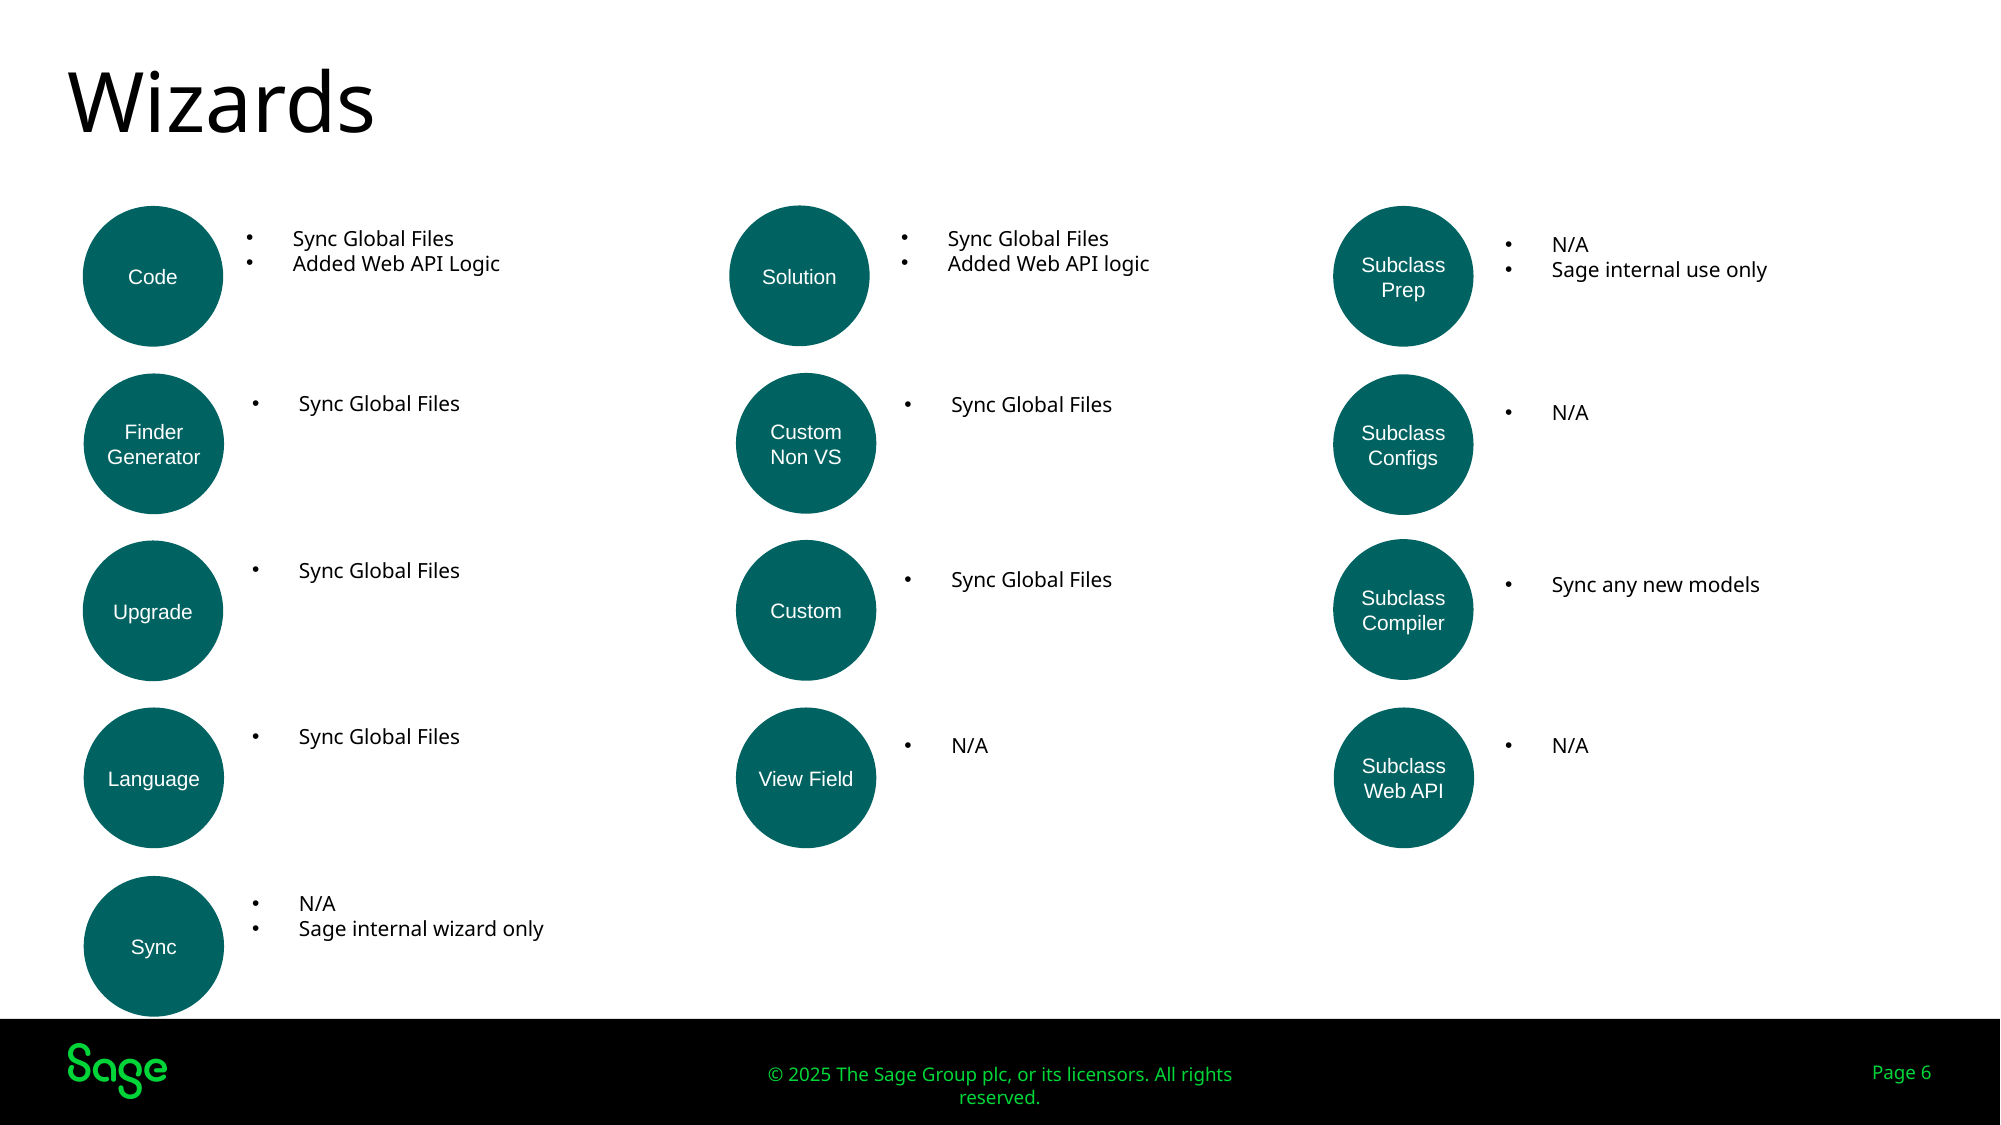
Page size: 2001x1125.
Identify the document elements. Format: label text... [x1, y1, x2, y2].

text_box N/A [904, 733, 1306, 821]
text_box Upgrade [82, 539, 224, 682]
text_box Custom Non VS [735, 372, 877, 515]
text_box N/A [1504, 733, 1906, 821]
text_box Subclass Configs [1332, 373, 1475, 516]
text_box Sync Global Files [252, 391, 653, 479]
text_box Subclass Compiler [1332, 538, 1475, 681]
text_box Custom [735, 539, 877, 682]
picture [68, 1043, 167, 1099]
text_box View Field [735, 706, 877, 849]
text_box Sync [83, 875, 225, 1018]
text_box N/A Sage internal use only [1504, 232, 1906, 320]
text_box Sync Global Files [904, 567, 1306, 655]
text_box N/A Sage internal wizard only [252, 891, 653, 979]
text_box Solution [728, 204, 871, 347]
text_box Sync Global Files [904, 391, 1306, 480]
text_box Sync Global Files [252, 724, 653, 812]
text_box Sync any new models [1504, 571, 1906, 660]
text_box N/A [1504, 399, 1906, 488]
slide_number Page 6 [1809, 1043, 1947, 1104]
text_box Sync Global Files Added Web API Logic [246, 225, 647, 313]
text_box Language [83, 706, 225, 849]
text_box Finder Generator [83, 372, 225, 515]
text_box Subclass Web API [1333, 706, 1475, 849]
text_box Subclass Prep [1332, 205, 1475, 348]
text_box Sync Global Files Added Web API logic [901, 225, 1302, 313]
text_box Sync Global Files [252, 557, 653, 645]
title Wizards [67, 49, 1930, 147]
text_box Code [82, 205, 224, 348]
